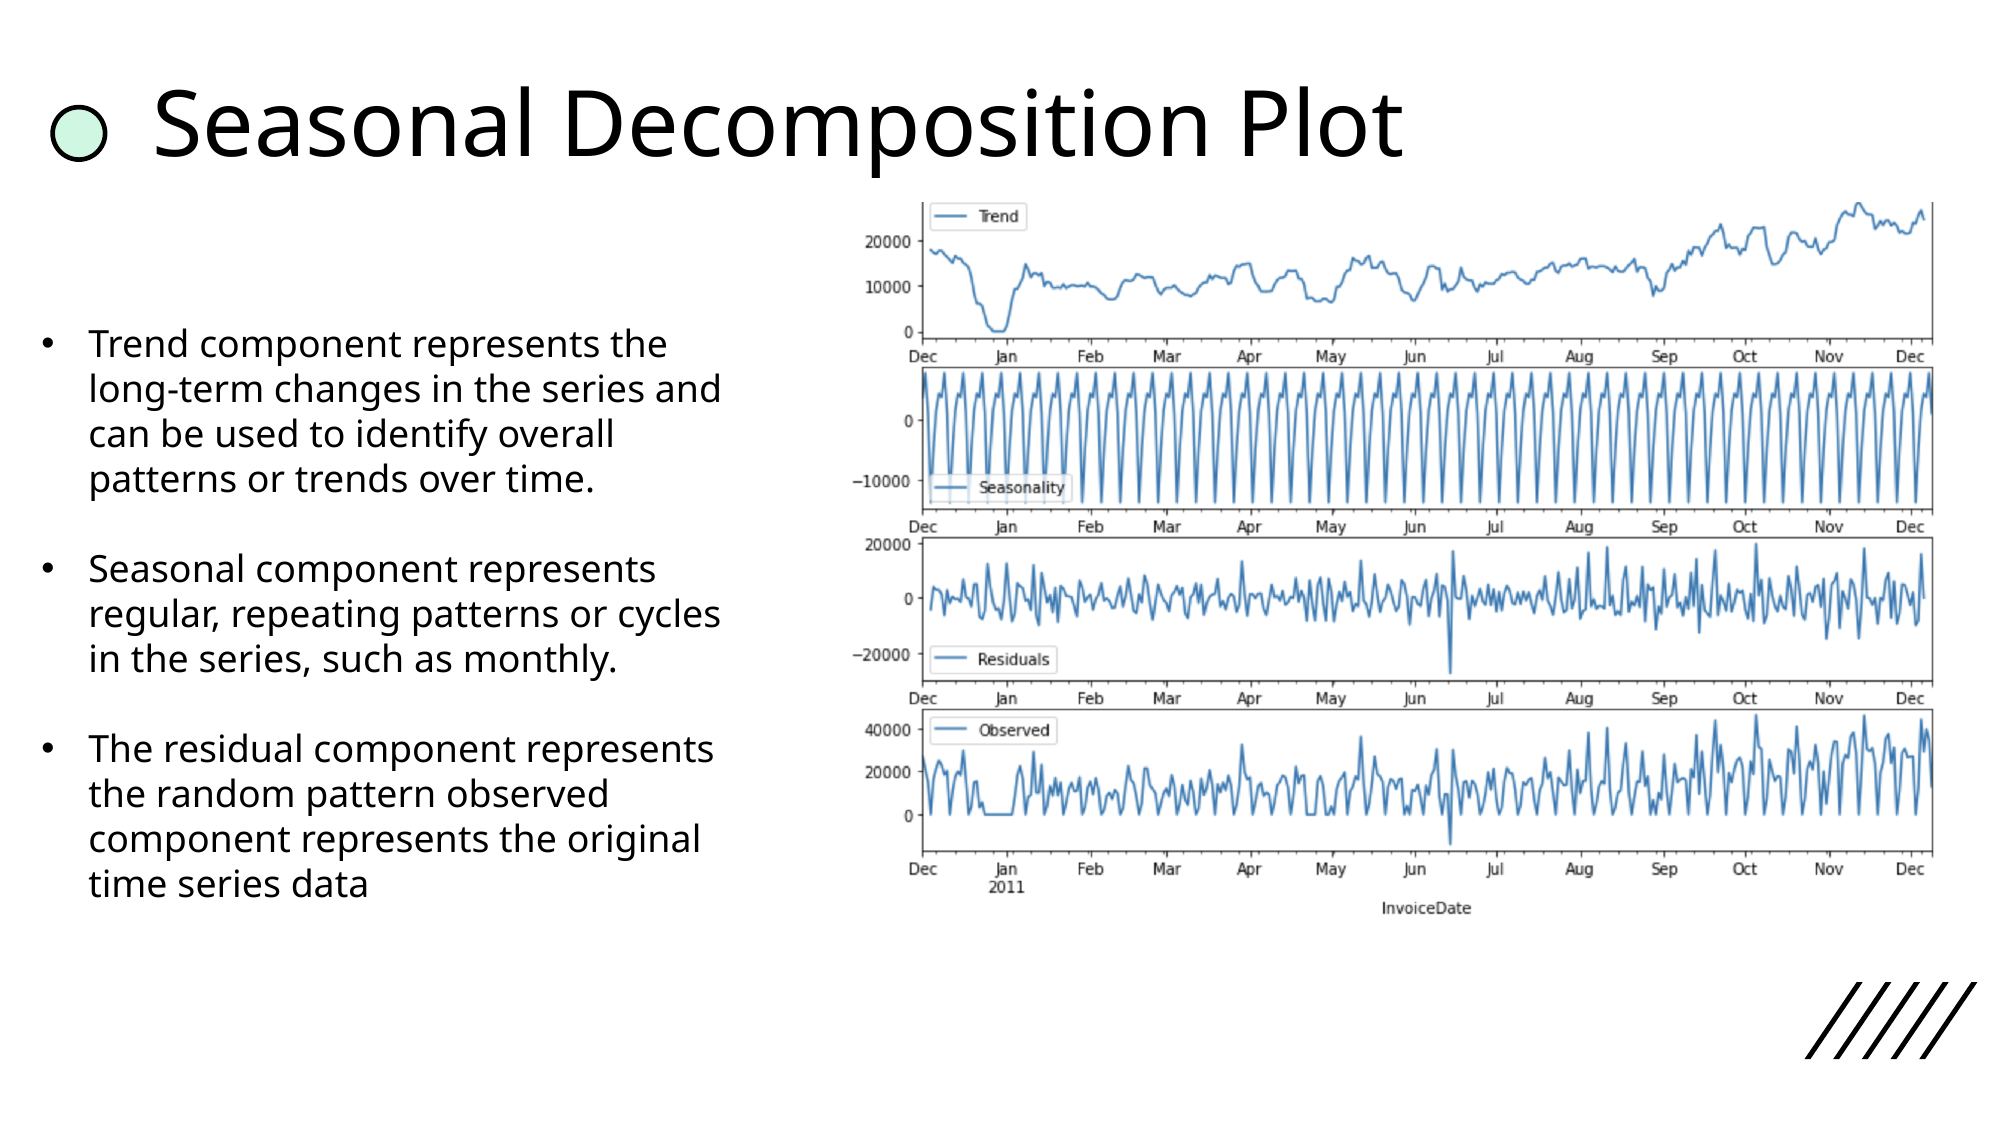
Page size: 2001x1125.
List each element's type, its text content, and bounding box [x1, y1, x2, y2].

text_box Trend component represents the long-term changes in the series and can be used to identify overall patterns or trends over time. Seasonal component represents regular, repeating patterns or cycles in the series, such as monthly. The residual component represents the random pattern observed component represents the original time series data [26, 312, 770, 957]
picture [835, 202, 2000, 919]
title Seasonal Decomposition Plot [137, 17, 1863, 236]
